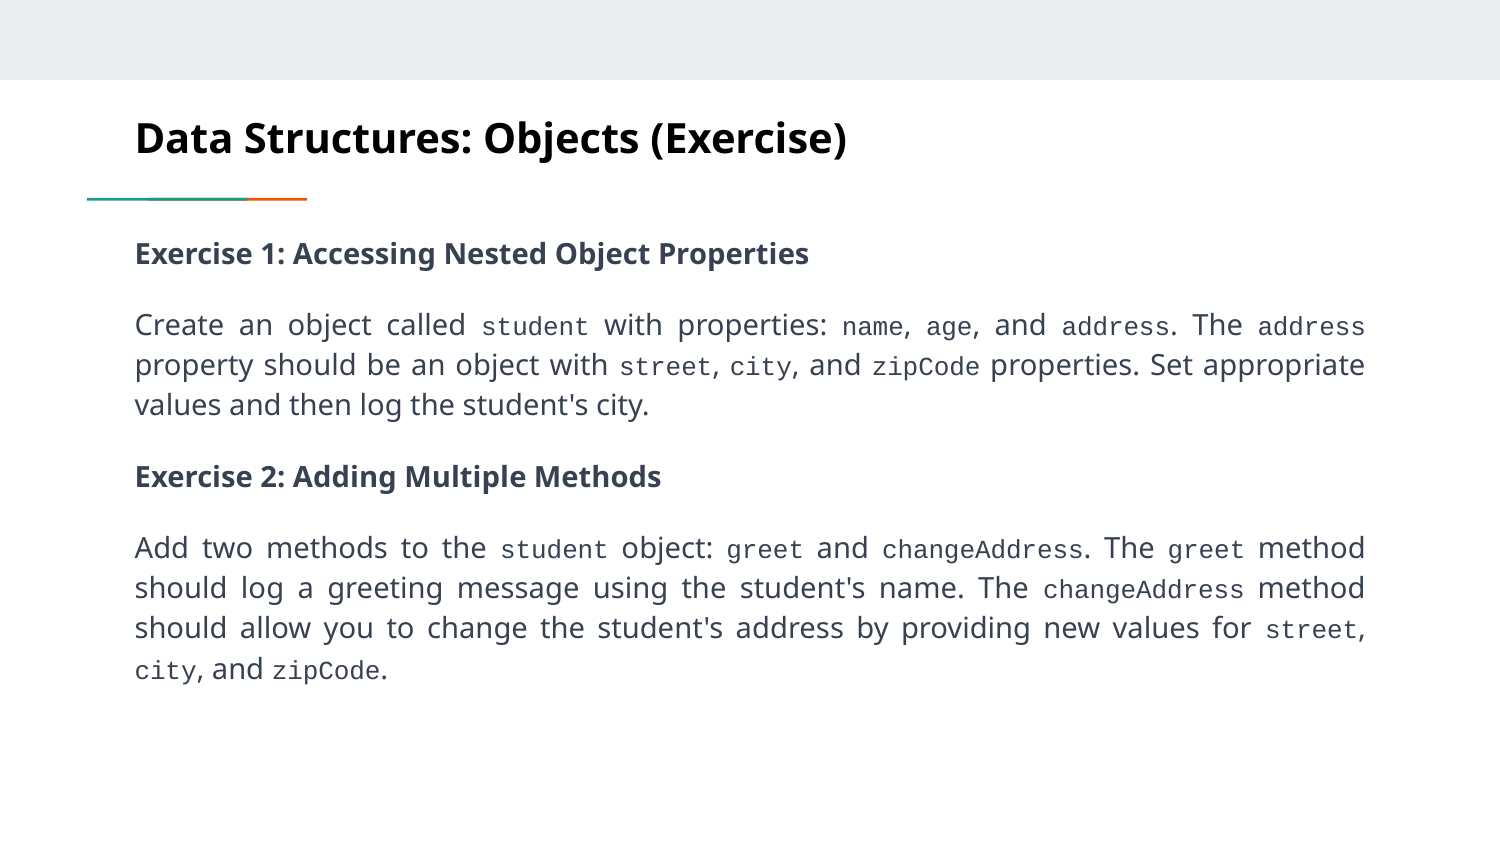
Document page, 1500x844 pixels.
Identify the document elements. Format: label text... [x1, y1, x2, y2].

list Exercise 1: Accessing Nested Object Properties Create an object called student with properties: name, age, and address. The address property should be an object with street, city, and zipCode properties. Set appropriate values and then log the student's city. Exercise 2: Adding Multiple Methods Add two methods to the student object: greet and changeAddress. The greet method should log a greeting message using the student's name. The changeAddress method should allow you to change the student's address by providing new values for street, city, and zipCode. [119, 214, 1381, 712]
title Data Structures: Objects (Exercise) [119, 89, 1381, 178]
